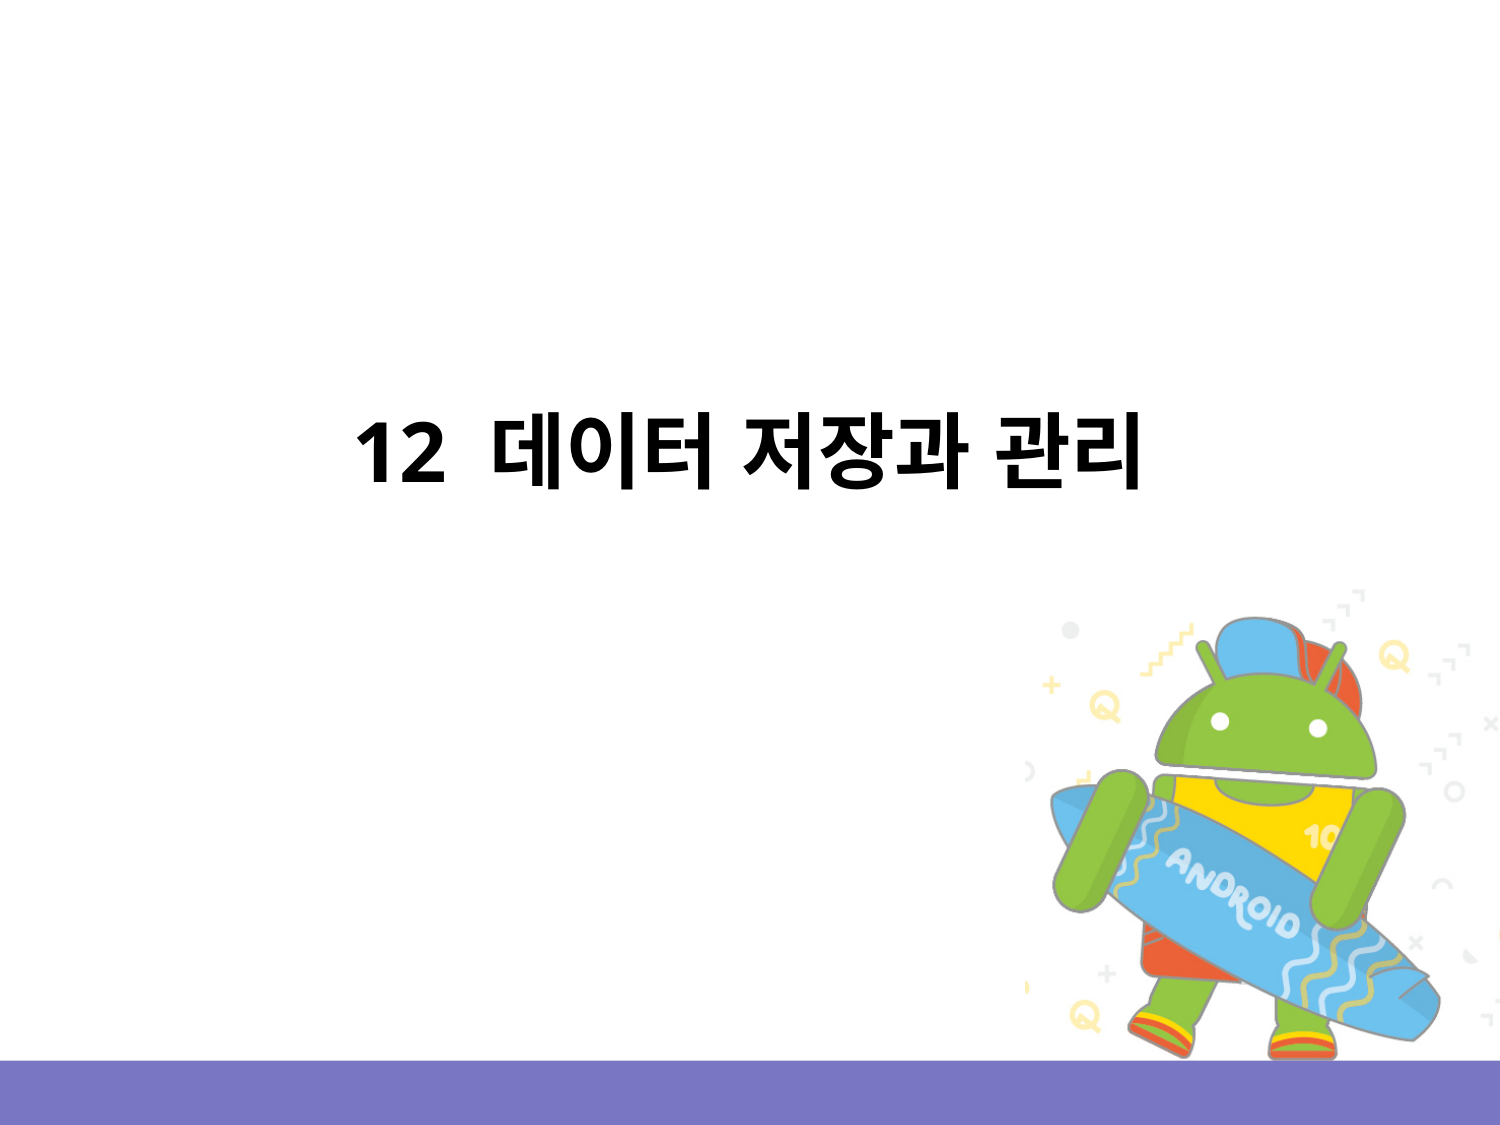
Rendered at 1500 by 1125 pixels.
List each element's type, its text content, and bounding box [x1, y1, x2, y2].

picture [1025, 573, 1500, 1060]
title 12 데이터 저장과 관리 [50, 402, 1450, 482]
